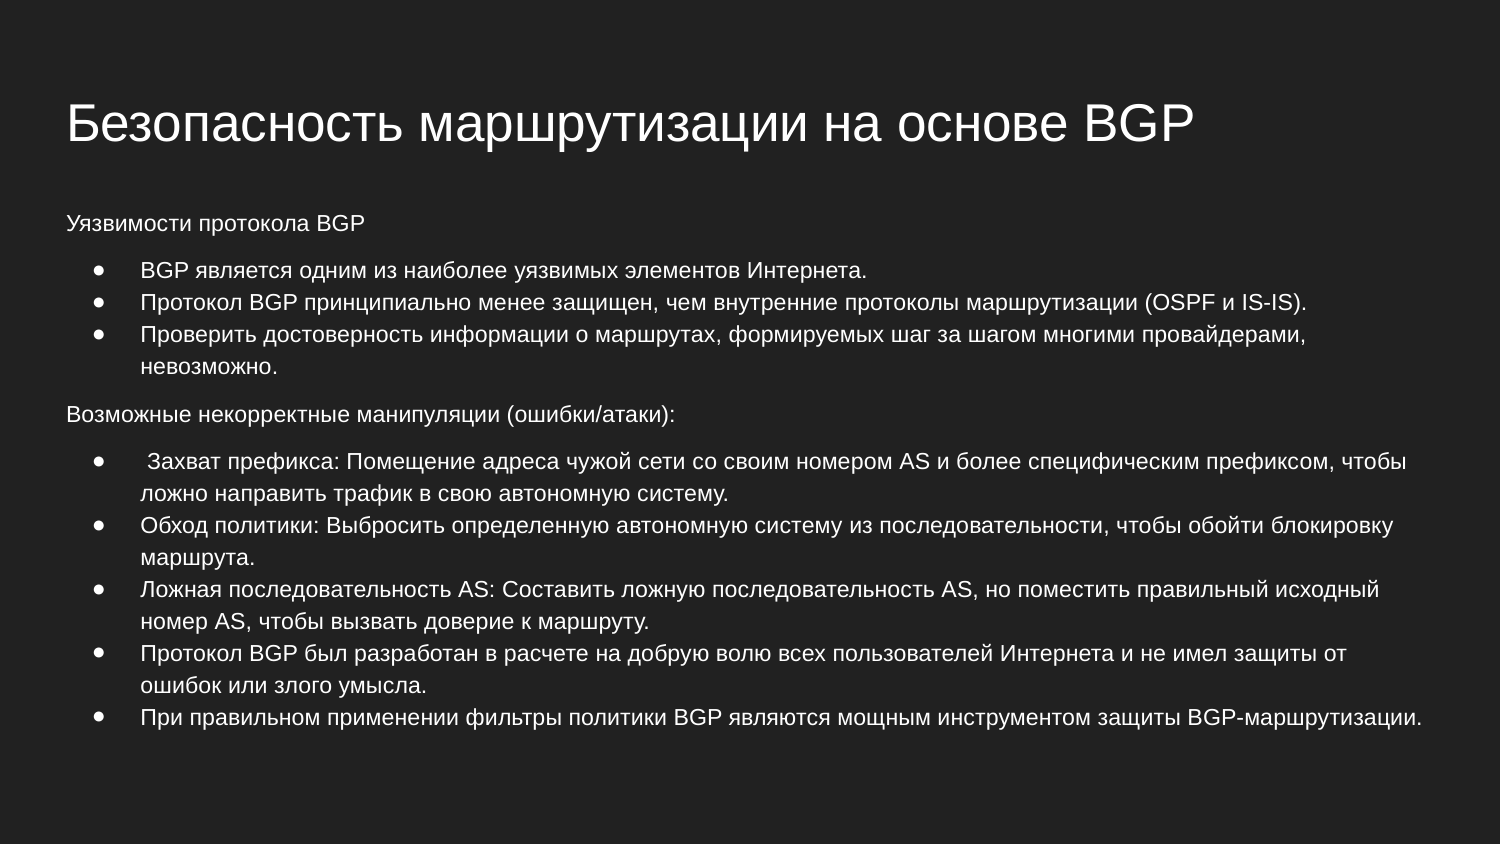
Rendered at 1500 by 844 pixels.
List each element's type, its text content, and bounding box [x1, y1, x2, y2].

list Уязвимости протокола BGP BGP является одним из наиболее уязвимых элементов Интернета. Протокол BGP принципиально менее защищен, чем внутренние протоколы маршрутизации (OSPF и IS-IS). Проверить достоверность информации о маршрутах, формируемых шаг за шагом многими провайдерами, невозможно. Возможные некорректные манипуляции (ошибки/атаки): Захват префикса: Помещение адреса чужой сети со своим номером AS и более специфическим префиксом, чтобы ложно направить трафик в свою автономную систему. Обход политики: Выбросить определенную автономную систему из последовательности, чтобы обойти блокировку маршрута. Ложная последовательность AS: Составить ложную последовательность AS, но поместить правильный исходный номер AS, чтобы вызвать доверие к маршруту. Протокол BGP был разработан в расчете на добрую волю всех пользователей Интернета и не имел защиты от ошибок или злого умысла. При правильном применении фильтры политики BGP являются мощным инструментом защиты BGP-маршрутизации. [51, 189, 1449, 750]
title Безопасность маршрутизации на основе BGP [51, 72, 1449, 167]
